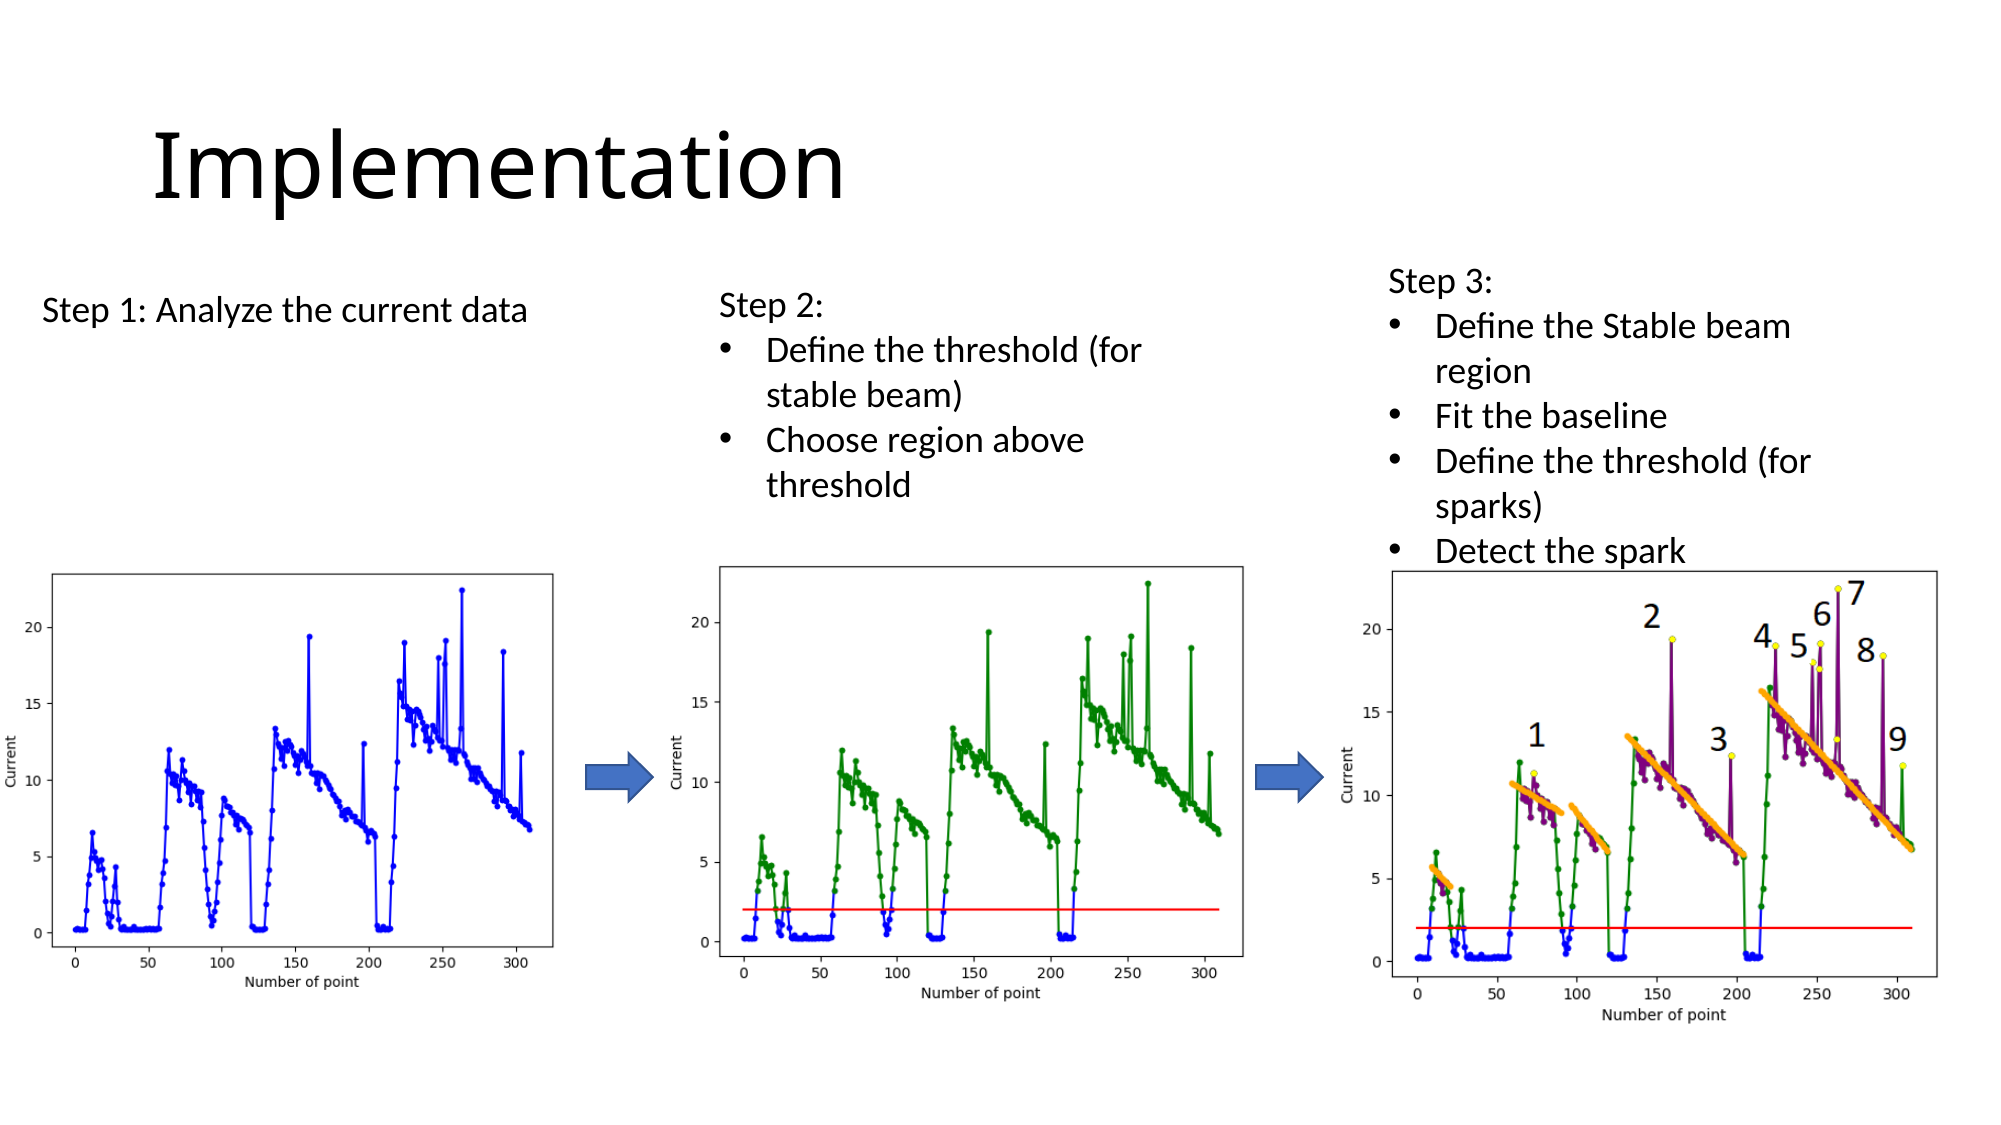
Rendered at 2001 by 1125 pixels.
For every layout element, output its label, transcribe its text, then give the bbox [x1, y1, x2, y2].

text_box [1272, 750, 1325, 804]
text_box [585, 750, 652, 804]
text_box Step 3: Define the Stable beam region Fit the baseline Define the threshold (for sparks) Detect the spark [1373, 248, 1906, 562]
picture [0, 562, 560, 992]
picture [652, 543, 1272, 1012]
text_box [534, 233, 1928, 669]
text_box Step 1: Analyze the current data [27, 277, 560, 337]
picture [1337, 562, 1942, 1028]
text_box Step 2: Define the threshold (for stable beam) Choose region above threshold [704, 272, 1237, 513]
title Implementation [137, 59, 1863, 277]
